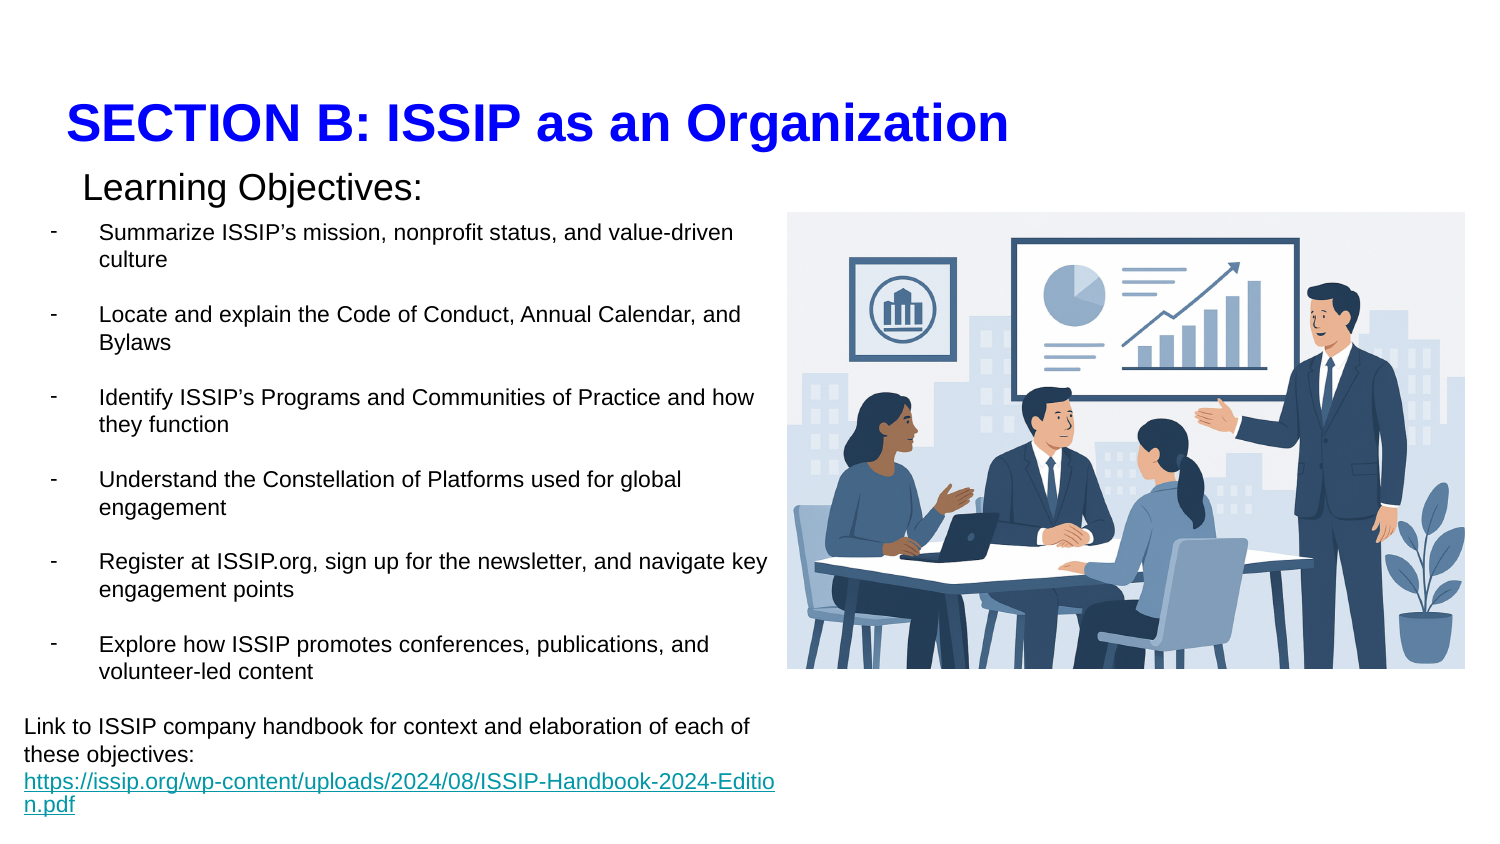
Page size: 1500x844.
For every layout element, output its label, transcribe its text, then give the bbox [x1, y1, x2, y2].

text_box Summarize ISSIP’s mission, nonprofit status, and value-driven culture Locate and explain the Code of Conduct, Annual Calendar, and Bylaws Identify ISSIP’s Programs and Communities of Practice and how they function Understand the Constellation of Platforms used for global engagement Register at ISSIP.org, sign up for the newsletter, and navigate key engagement points Explore how ISSIP promotes conferences, publications, and volunteer-led content Link to ISSIP company handbook for context and elaboration of each of these objectives: https://issip.org/wp-content/uploads/2024/08/ISSIP-Handbook-2024-Edition.pdf [9, 202, 799, 837]
picture [787, 212, 1466, 670]
list Learning Objectives: [67, 141, 1465, 212]
title SECTION B: ISSIP as an Organization [51, 72, 1449, 167]
